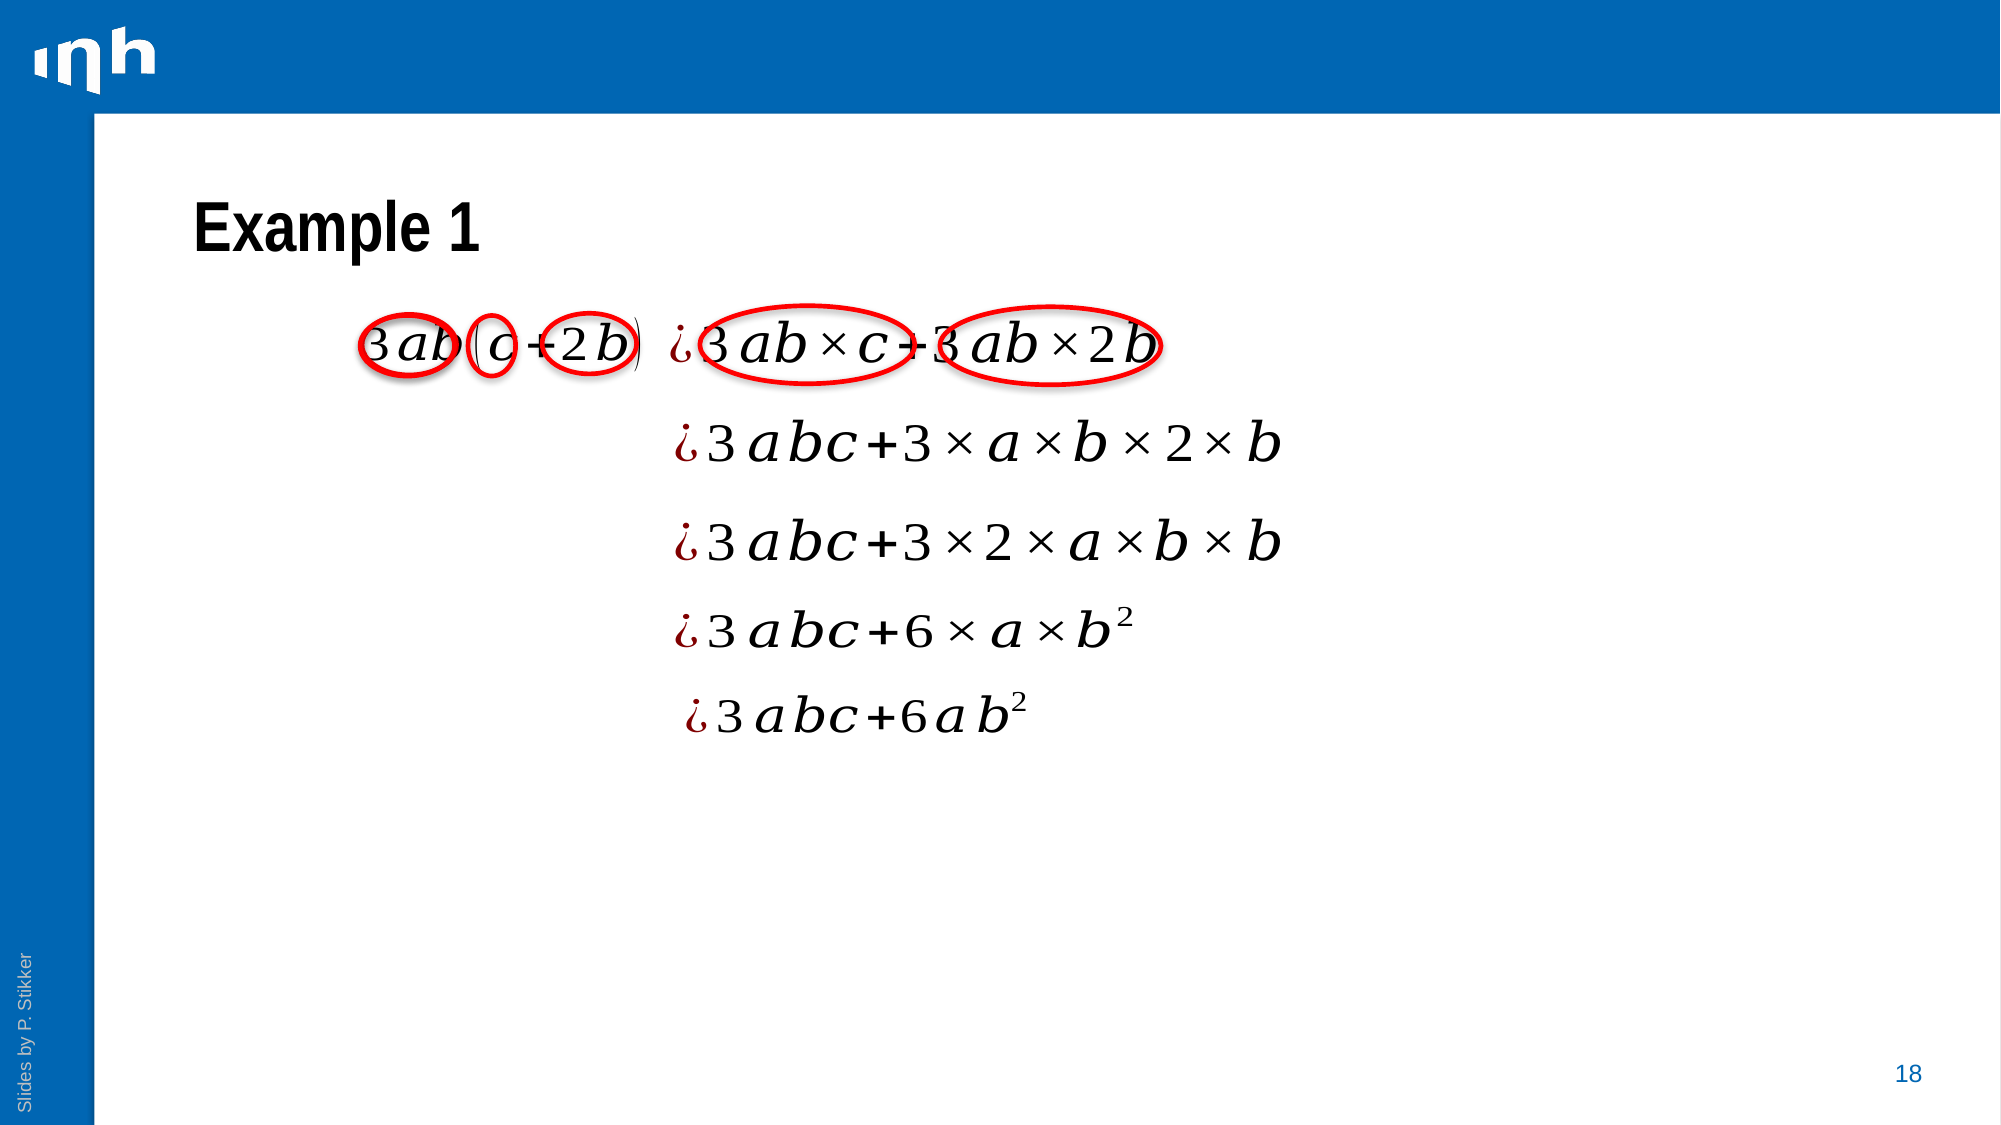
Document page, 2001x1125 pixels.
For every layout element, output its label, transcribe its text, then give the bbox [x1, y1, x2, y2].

text_box [699, 304, 916, 385]
text_box [359, 314, 456, 377]
text_box [939, 306, 1162, 386]
picture [23, 7, 166, 114]
text_box [467, 314, 517, 377]
slide_number 18 [1471, 1042, 1938, 1103]
title Example 1 [178, 172, 1867, 276]
text_box [541, 312, 638, 375]
